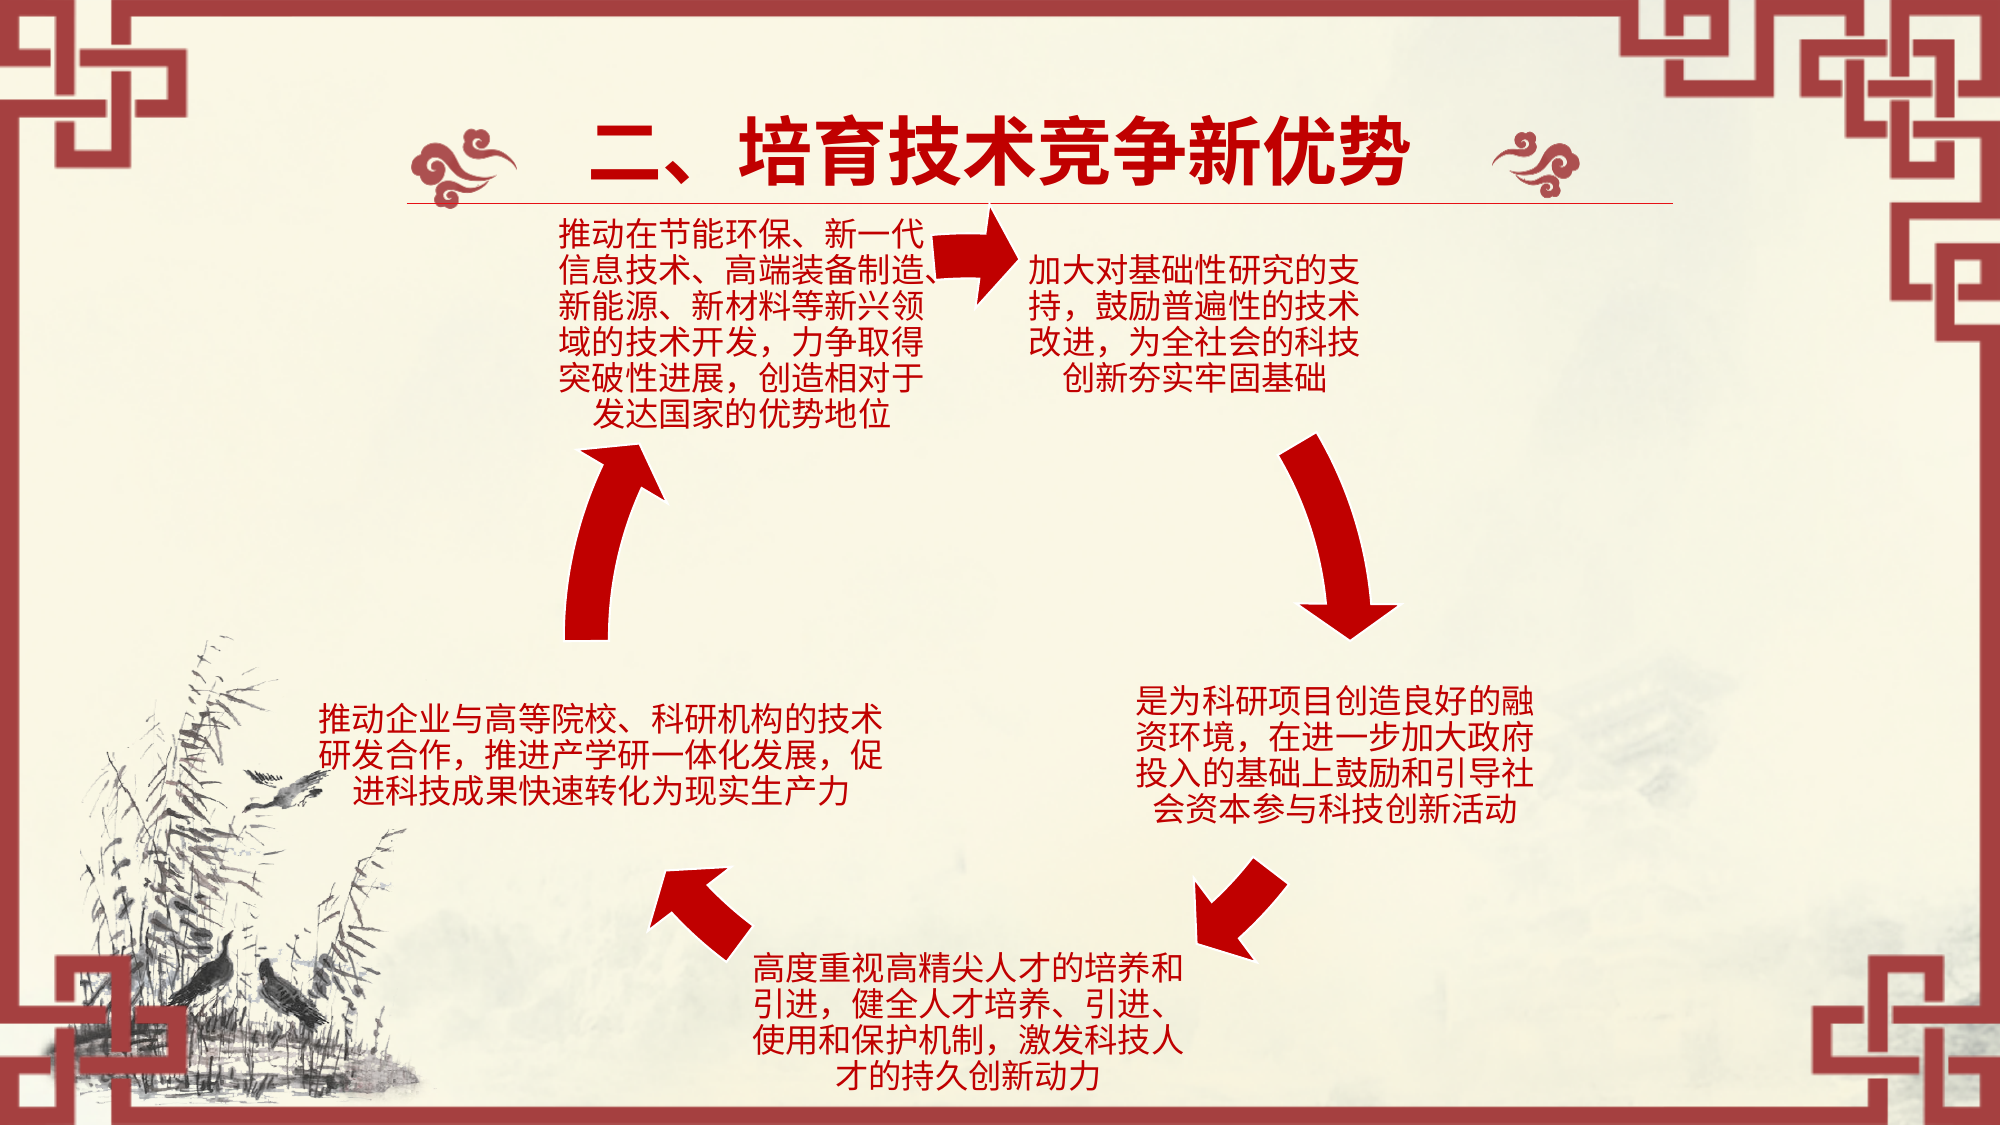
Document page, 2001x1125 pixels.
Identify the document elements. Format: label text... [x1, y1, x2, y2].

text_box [0, 203, 1929, 1125]
text_box 二、培育技术竞争新优势 [128, 97, 1872, 202]
